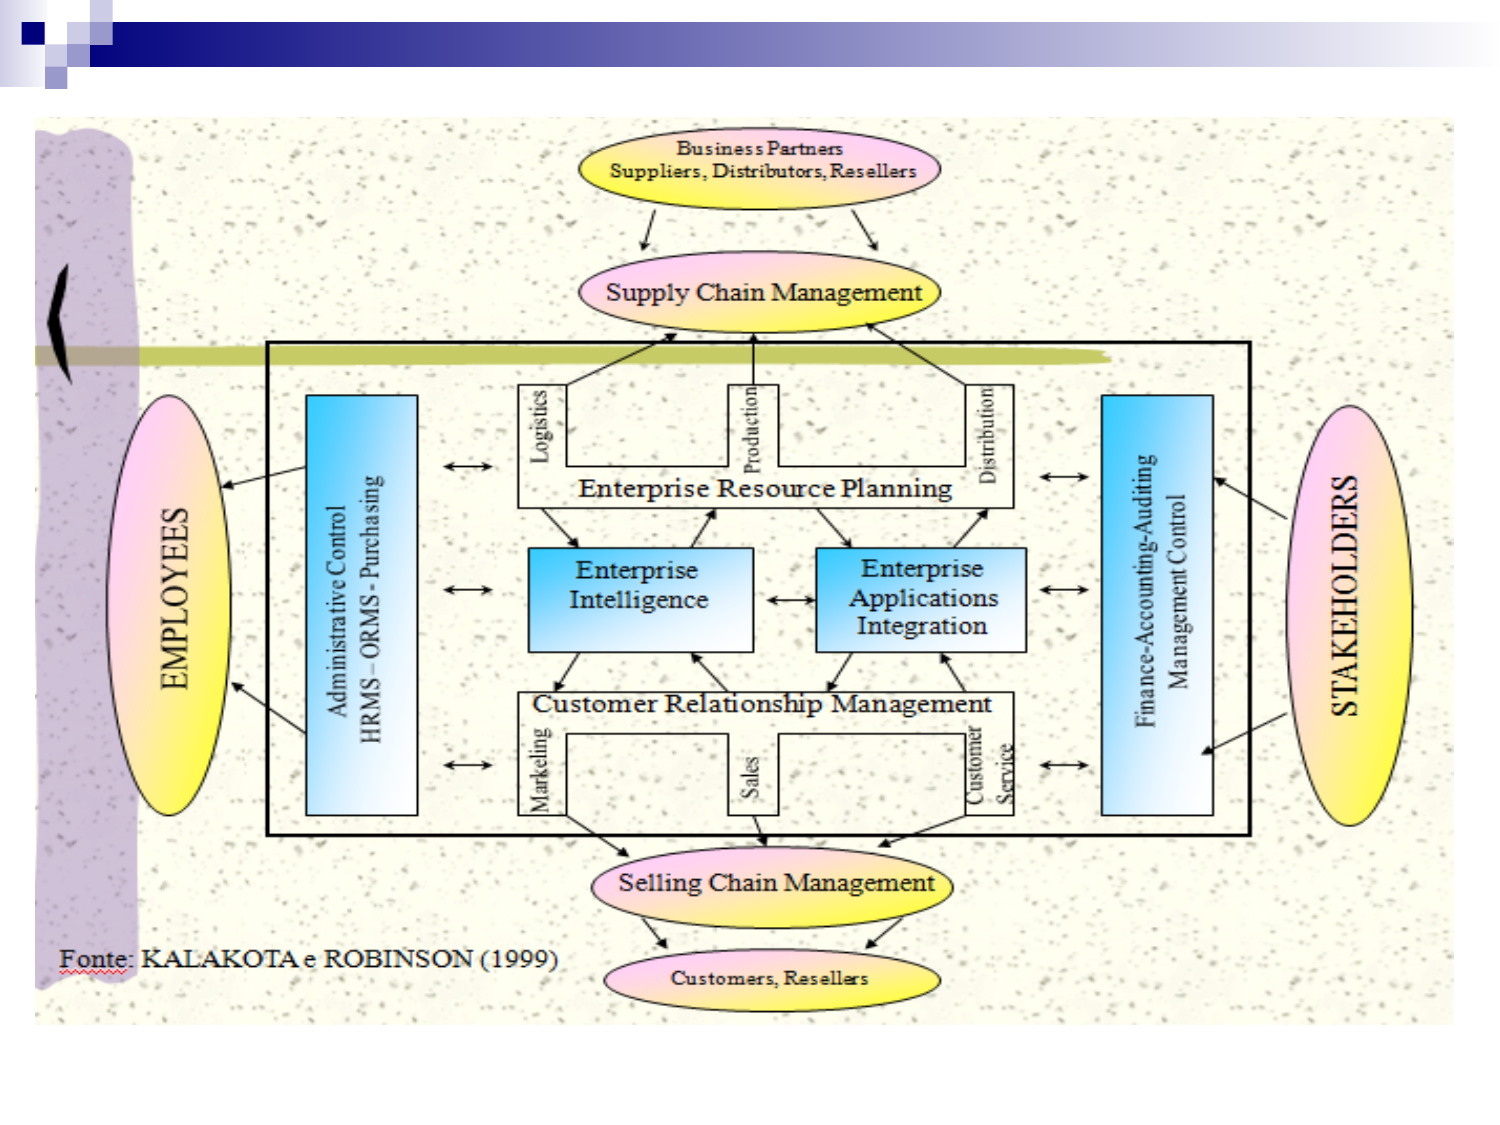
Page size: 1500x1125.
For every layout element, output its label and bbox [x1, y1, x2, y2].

picture [34, 116, 1454, 1026]
